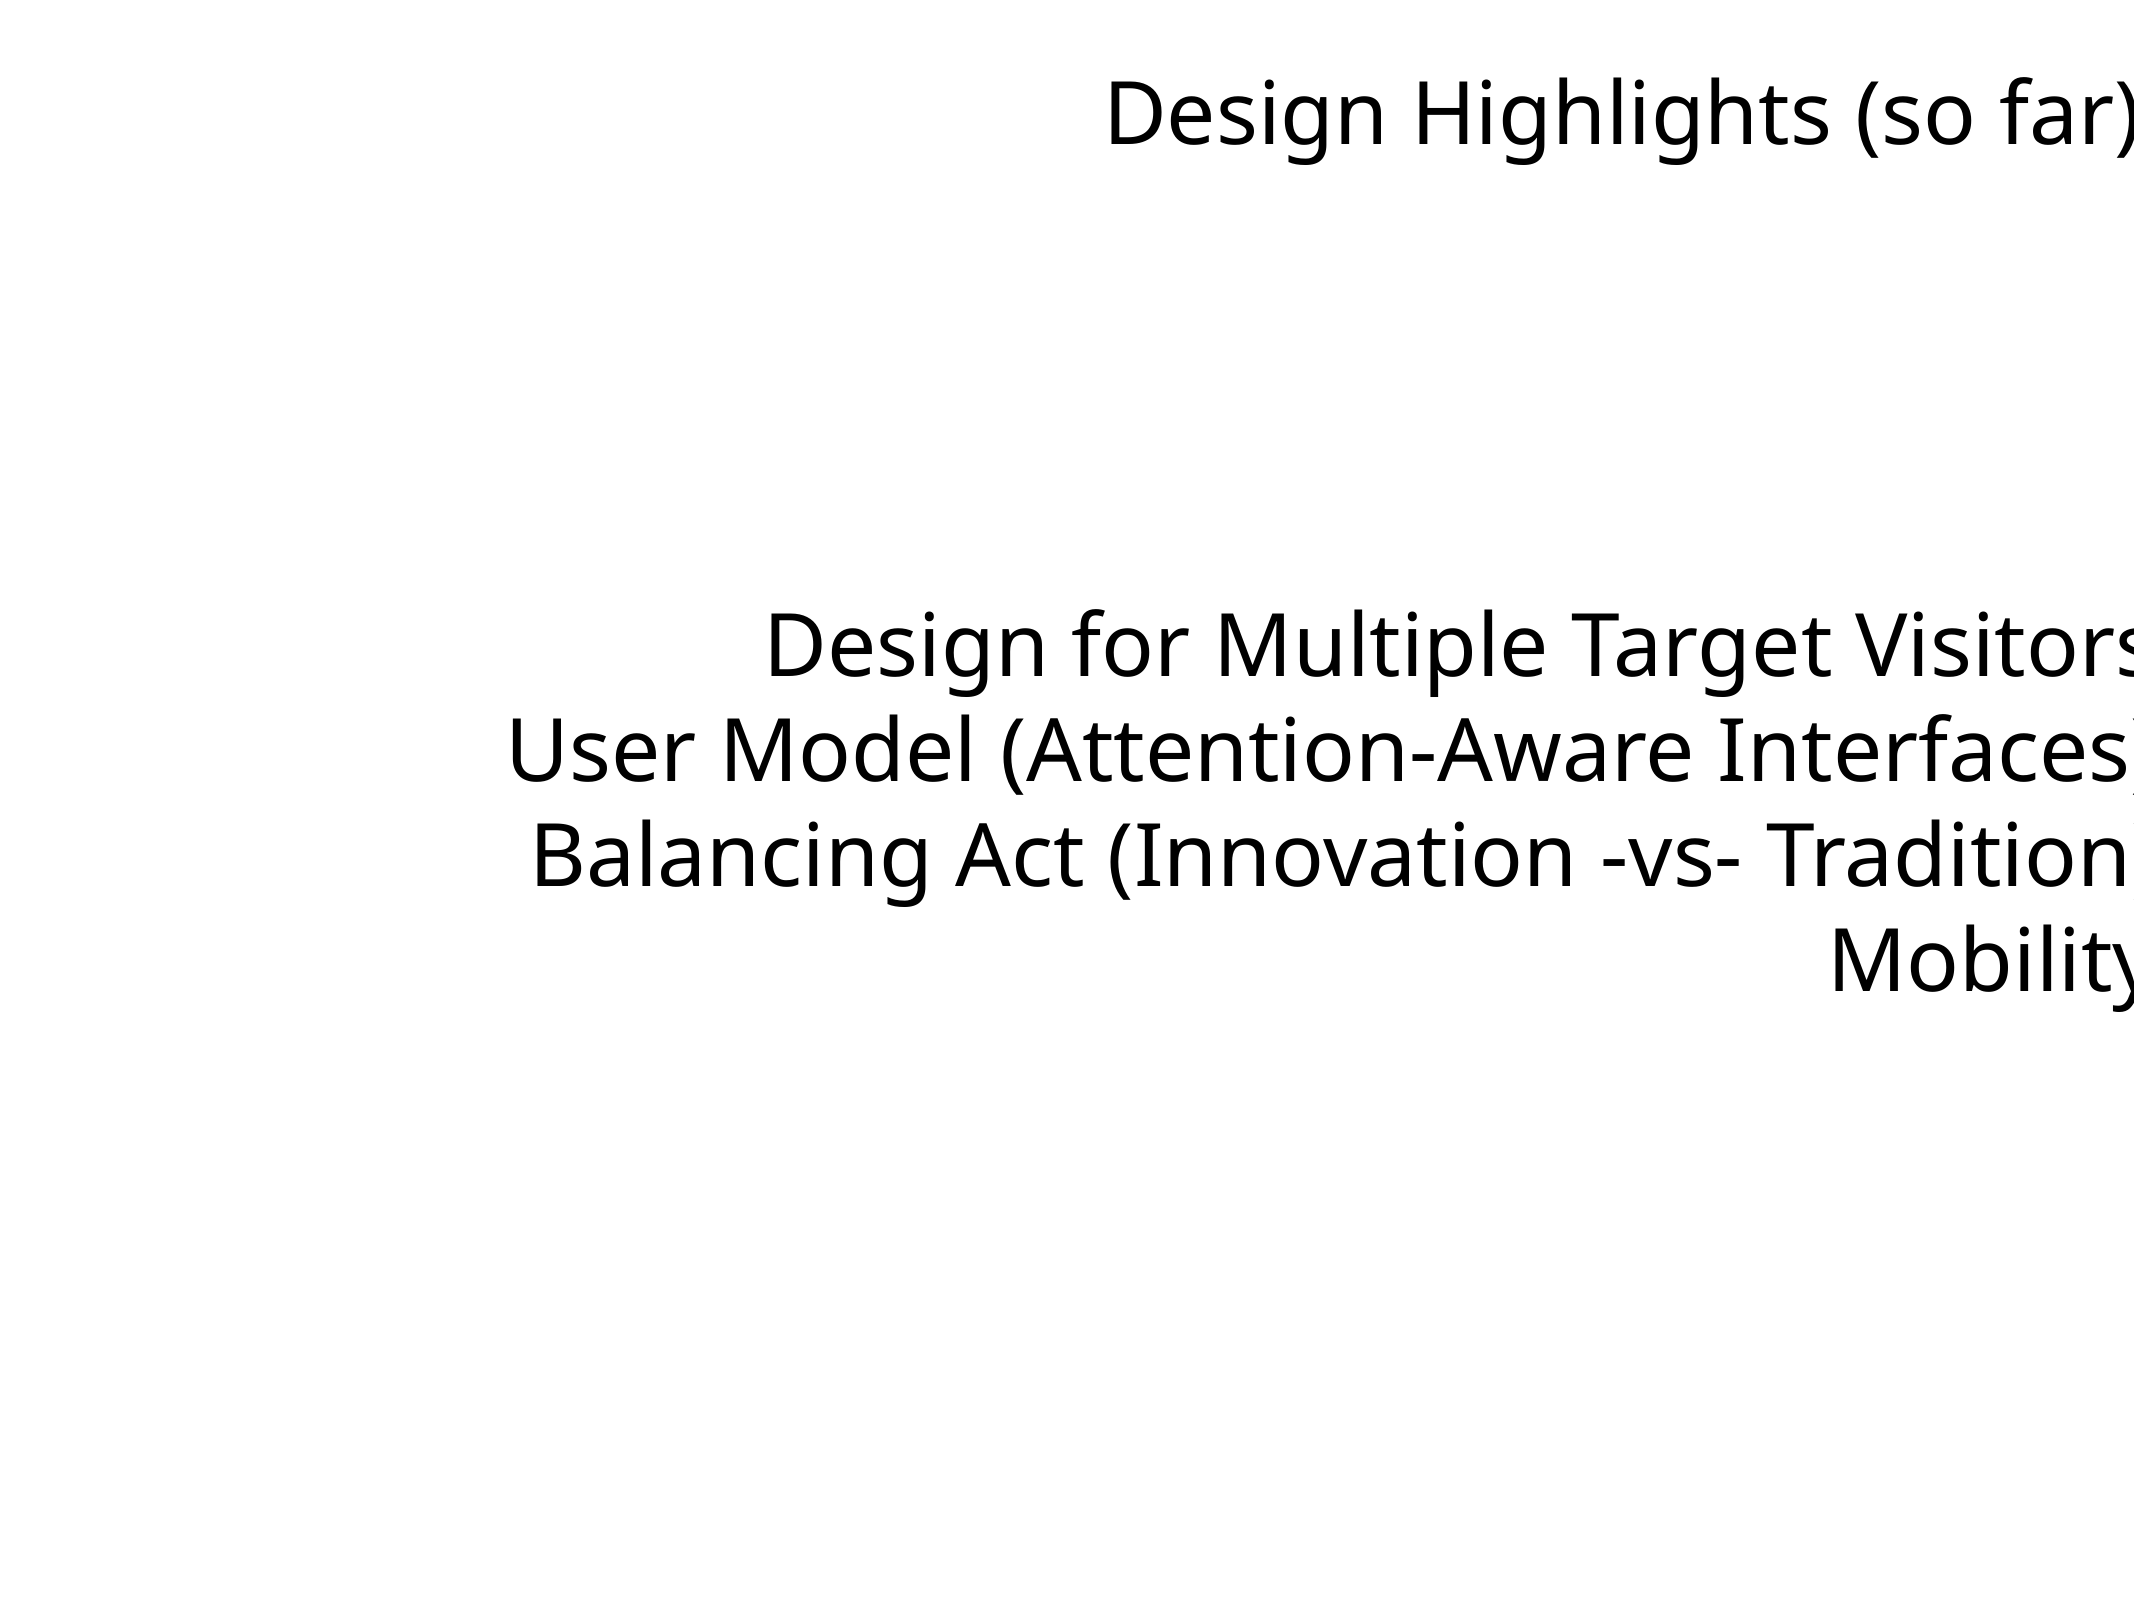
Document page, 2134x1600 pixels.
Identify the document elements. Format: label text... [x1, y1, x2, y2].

text_box Design for Multiple Target Visitors User Model (Attention-Aware Interfaces) Balancing Act (Innovation -vs- Tradition) Mobility [505, 588, 2134, 1010]
text_box Design Highlights (so far) [1103, 56, 2134, 162]
